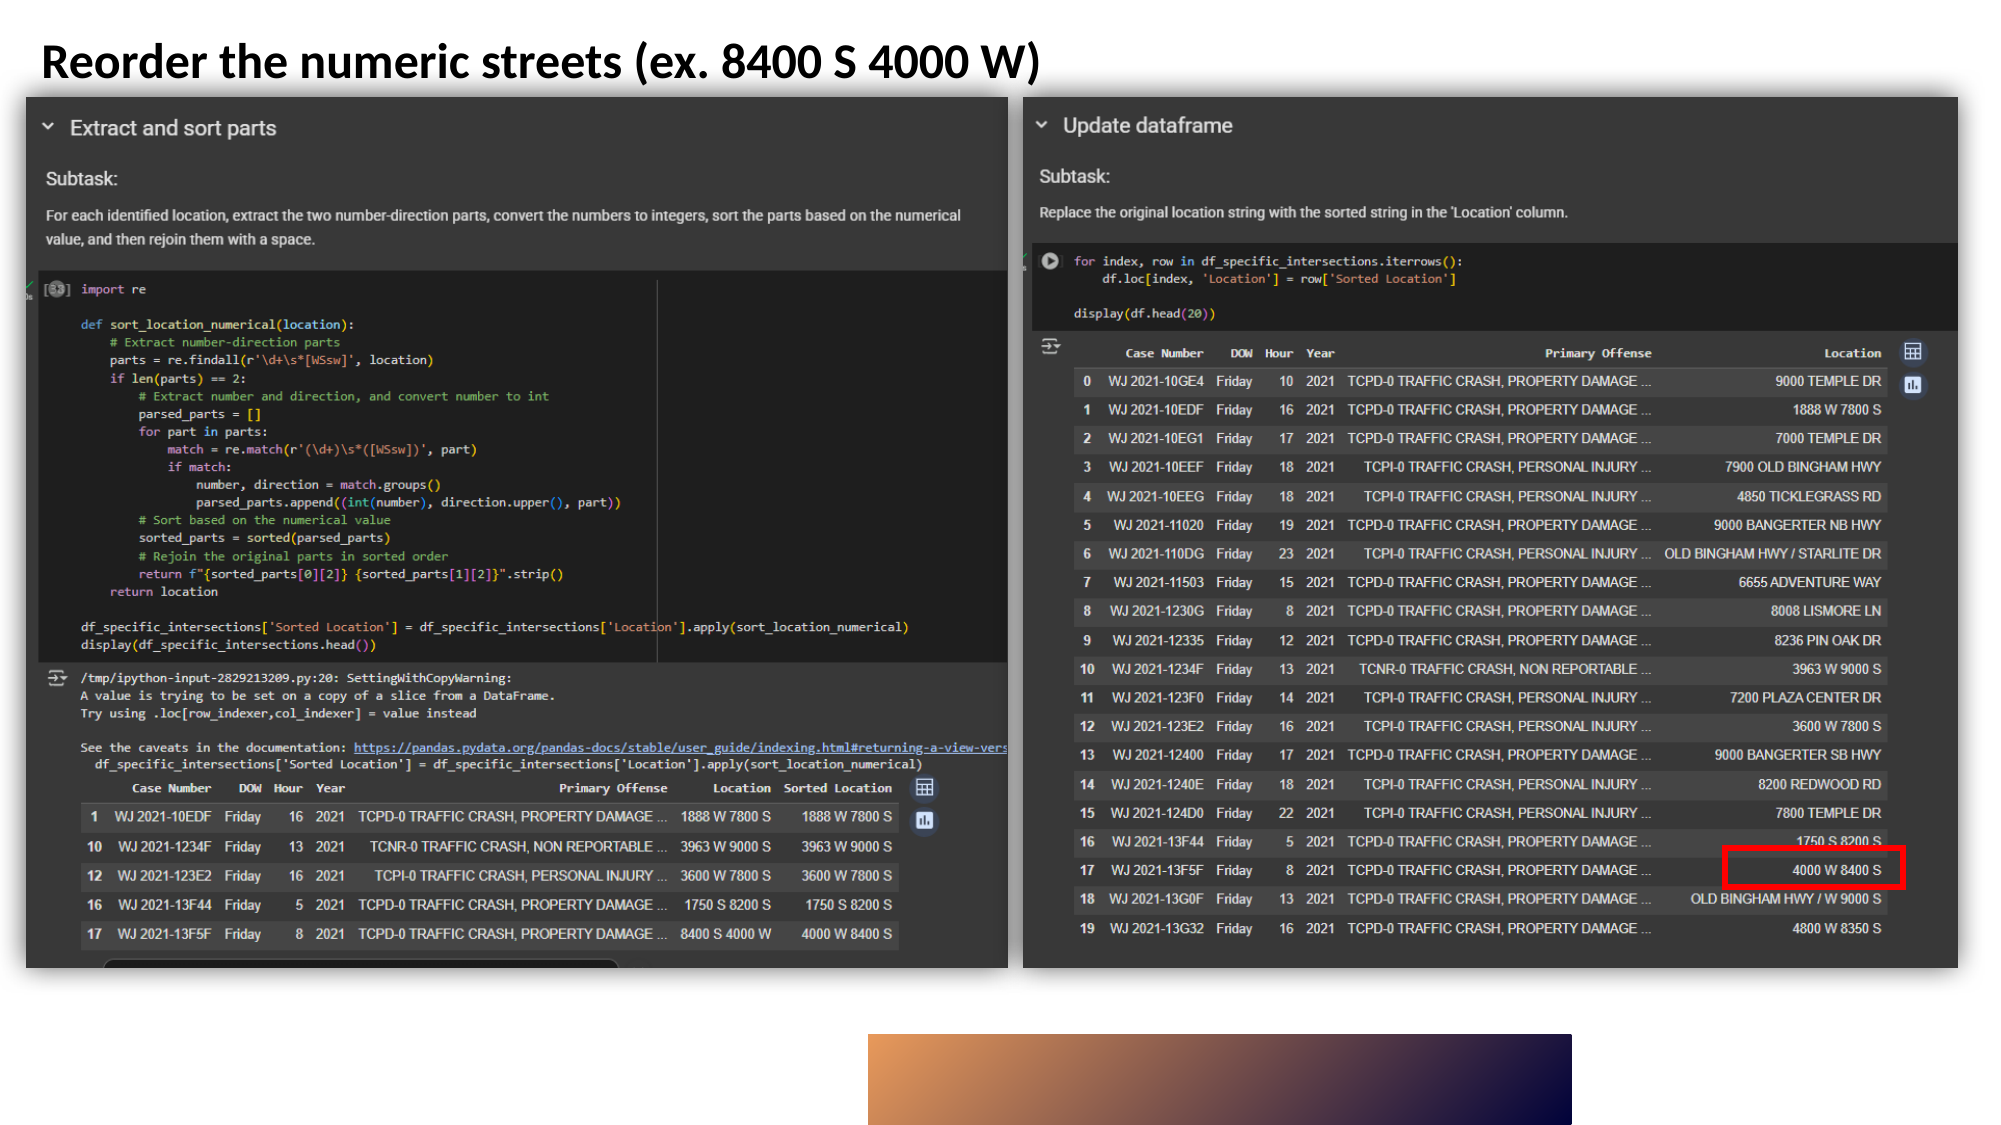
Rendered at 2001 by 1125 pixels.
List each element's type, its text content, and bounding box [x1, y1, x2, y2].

picture [1022, 96, 1958, 968]
text_box Reorder the numeric streets (ex. 8400 S 4000 W) [26, 21, 1245, 77]
picture [26, 96, 1009, 968]
